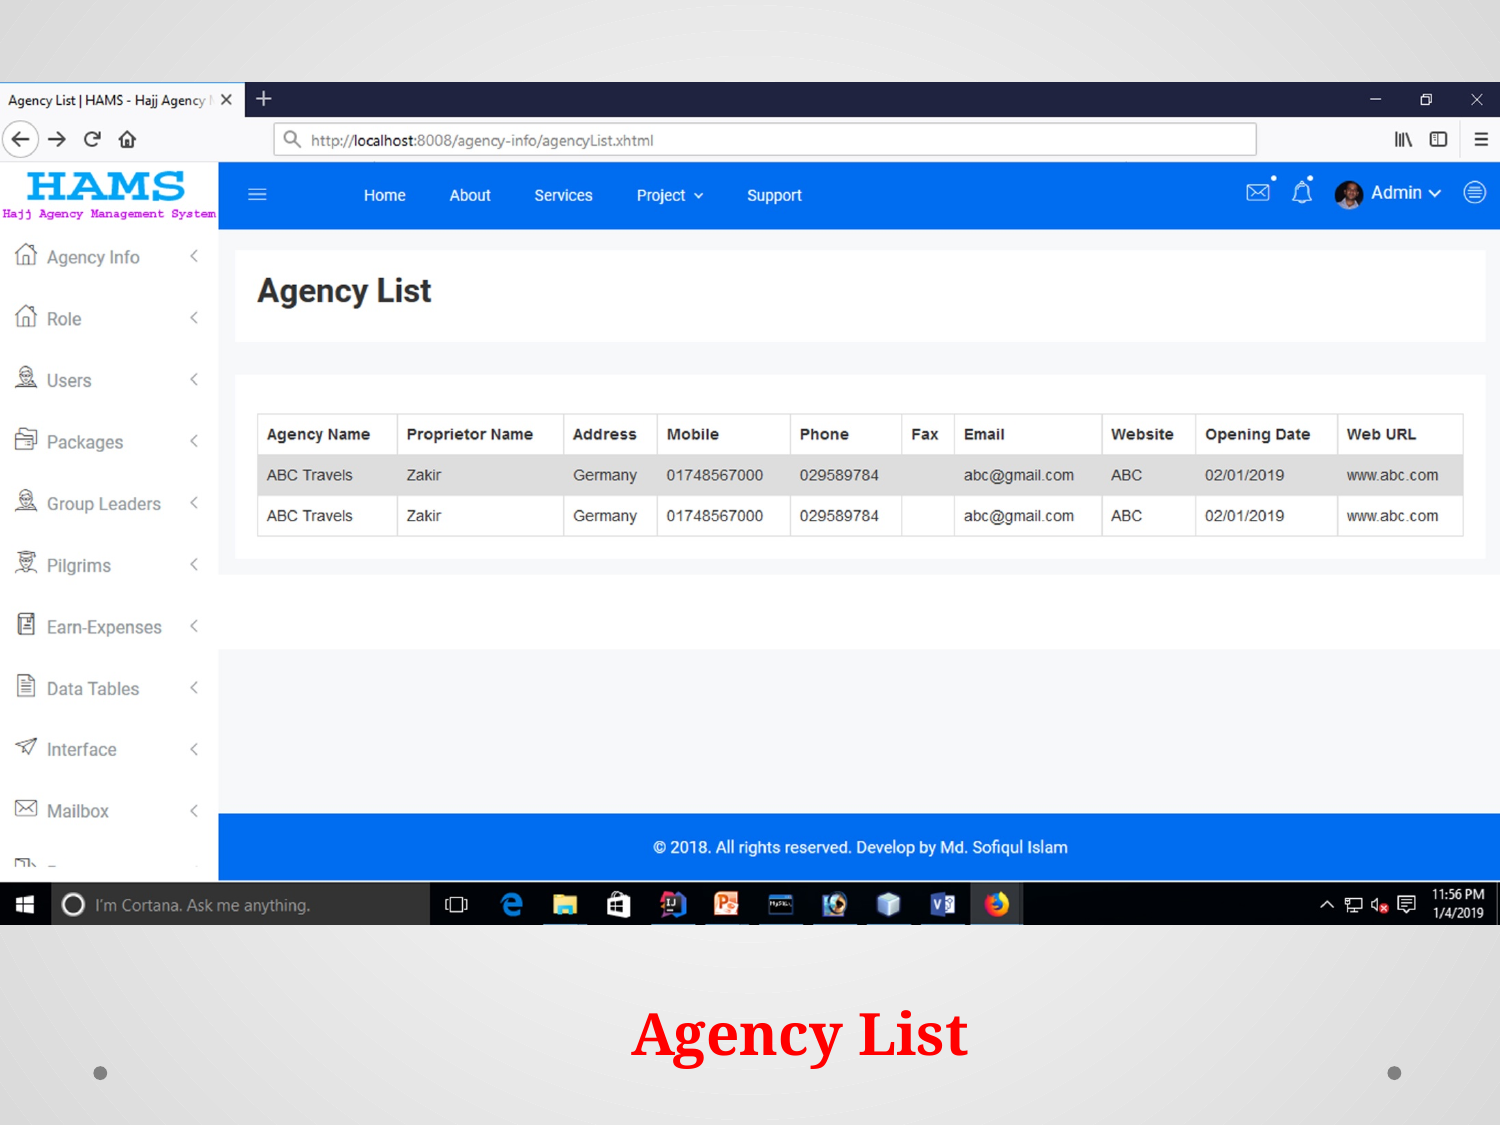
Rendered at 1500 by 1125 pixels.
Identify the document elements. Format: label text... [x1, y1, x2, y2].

text_box Agency List [574, 989, 1025, 1074]
picture [0, 81, 1500, 926]
